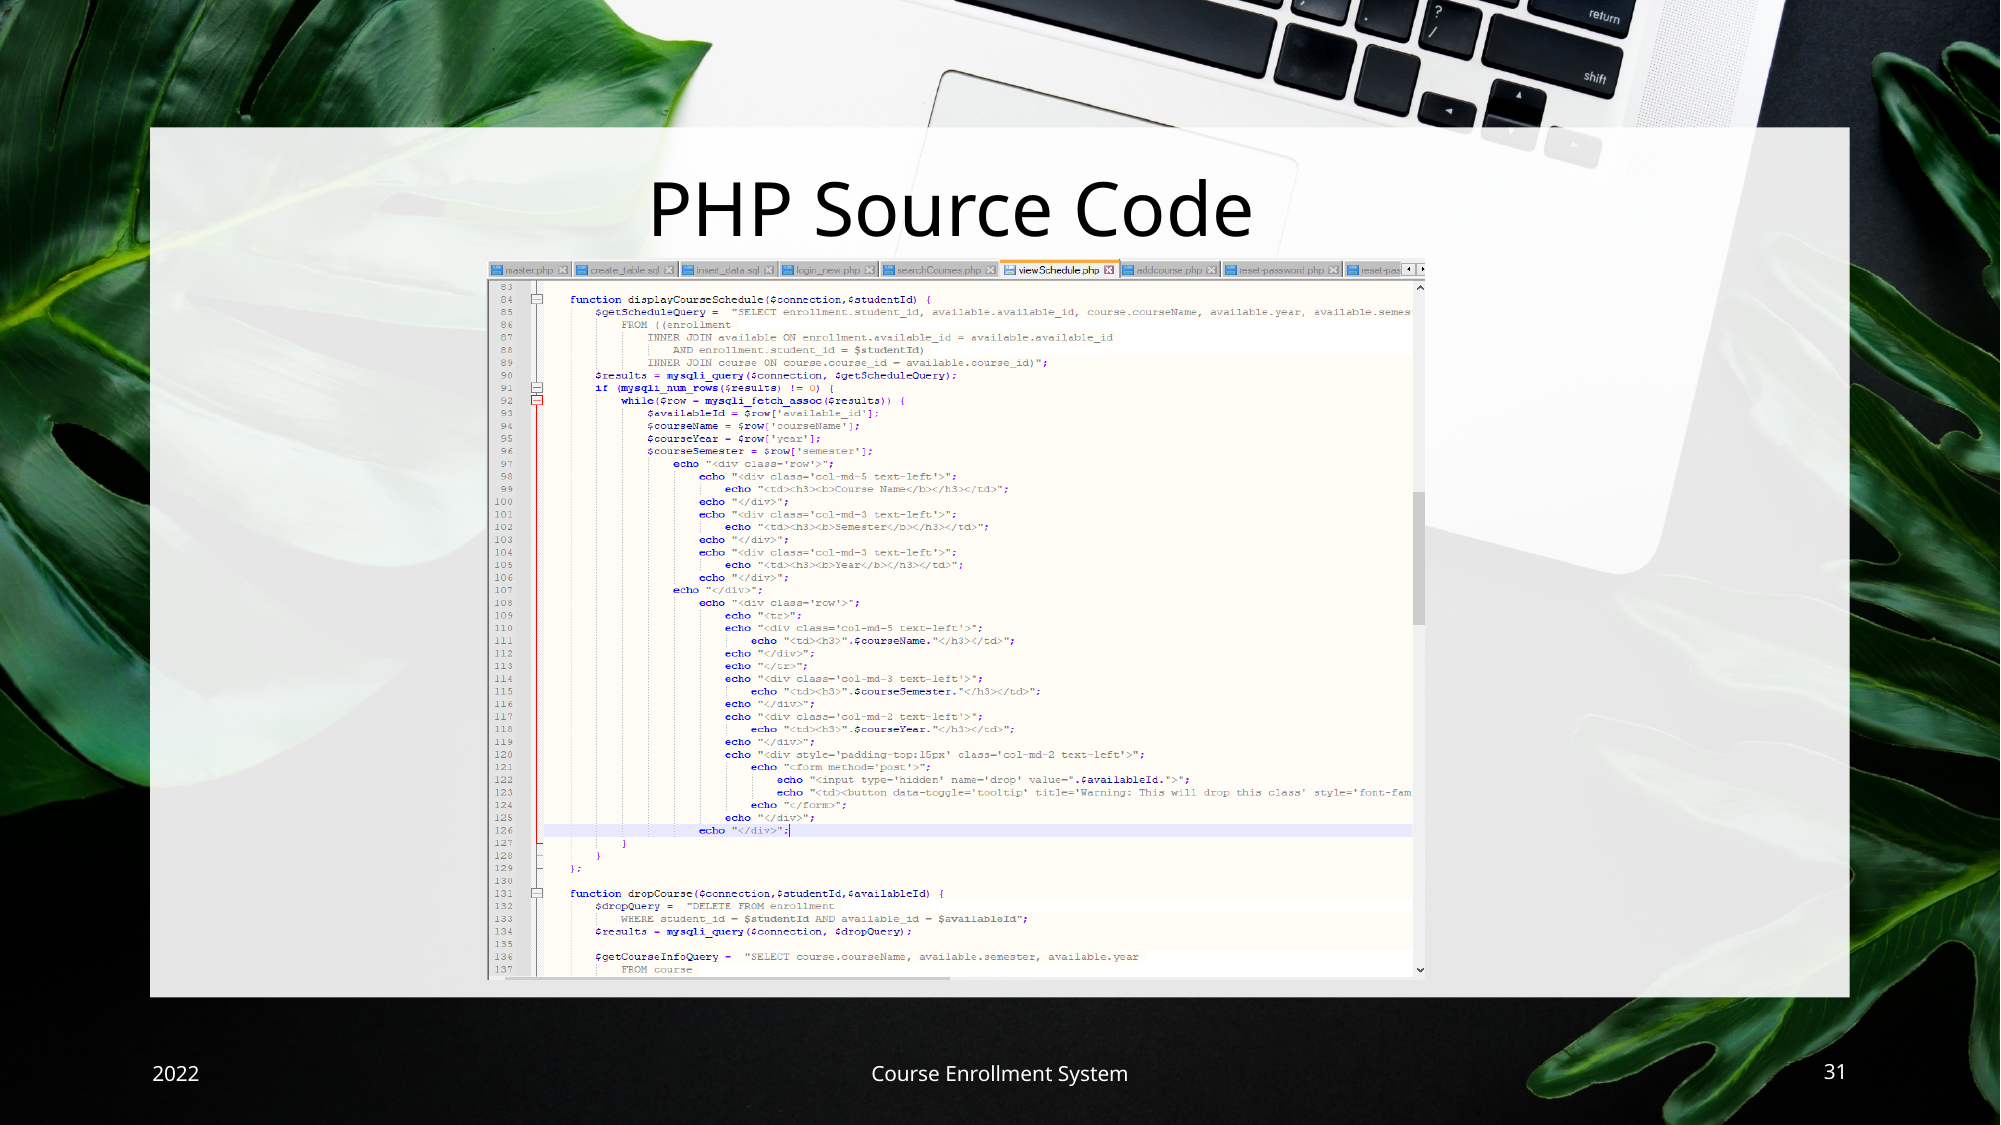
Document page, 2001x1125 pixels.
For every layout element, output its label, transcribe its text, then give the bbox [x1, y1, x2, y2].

slide_number 31 [1412, 1042, 1863, 1103]
footer Course Enrollment System [662, 1042, 1338, 1103]
title PHP Source Code [632, 159, 1368, 258]
picture [0, 0, 2000, 1125]
slide_number 2022 [137, 1042, 588, 1103]
